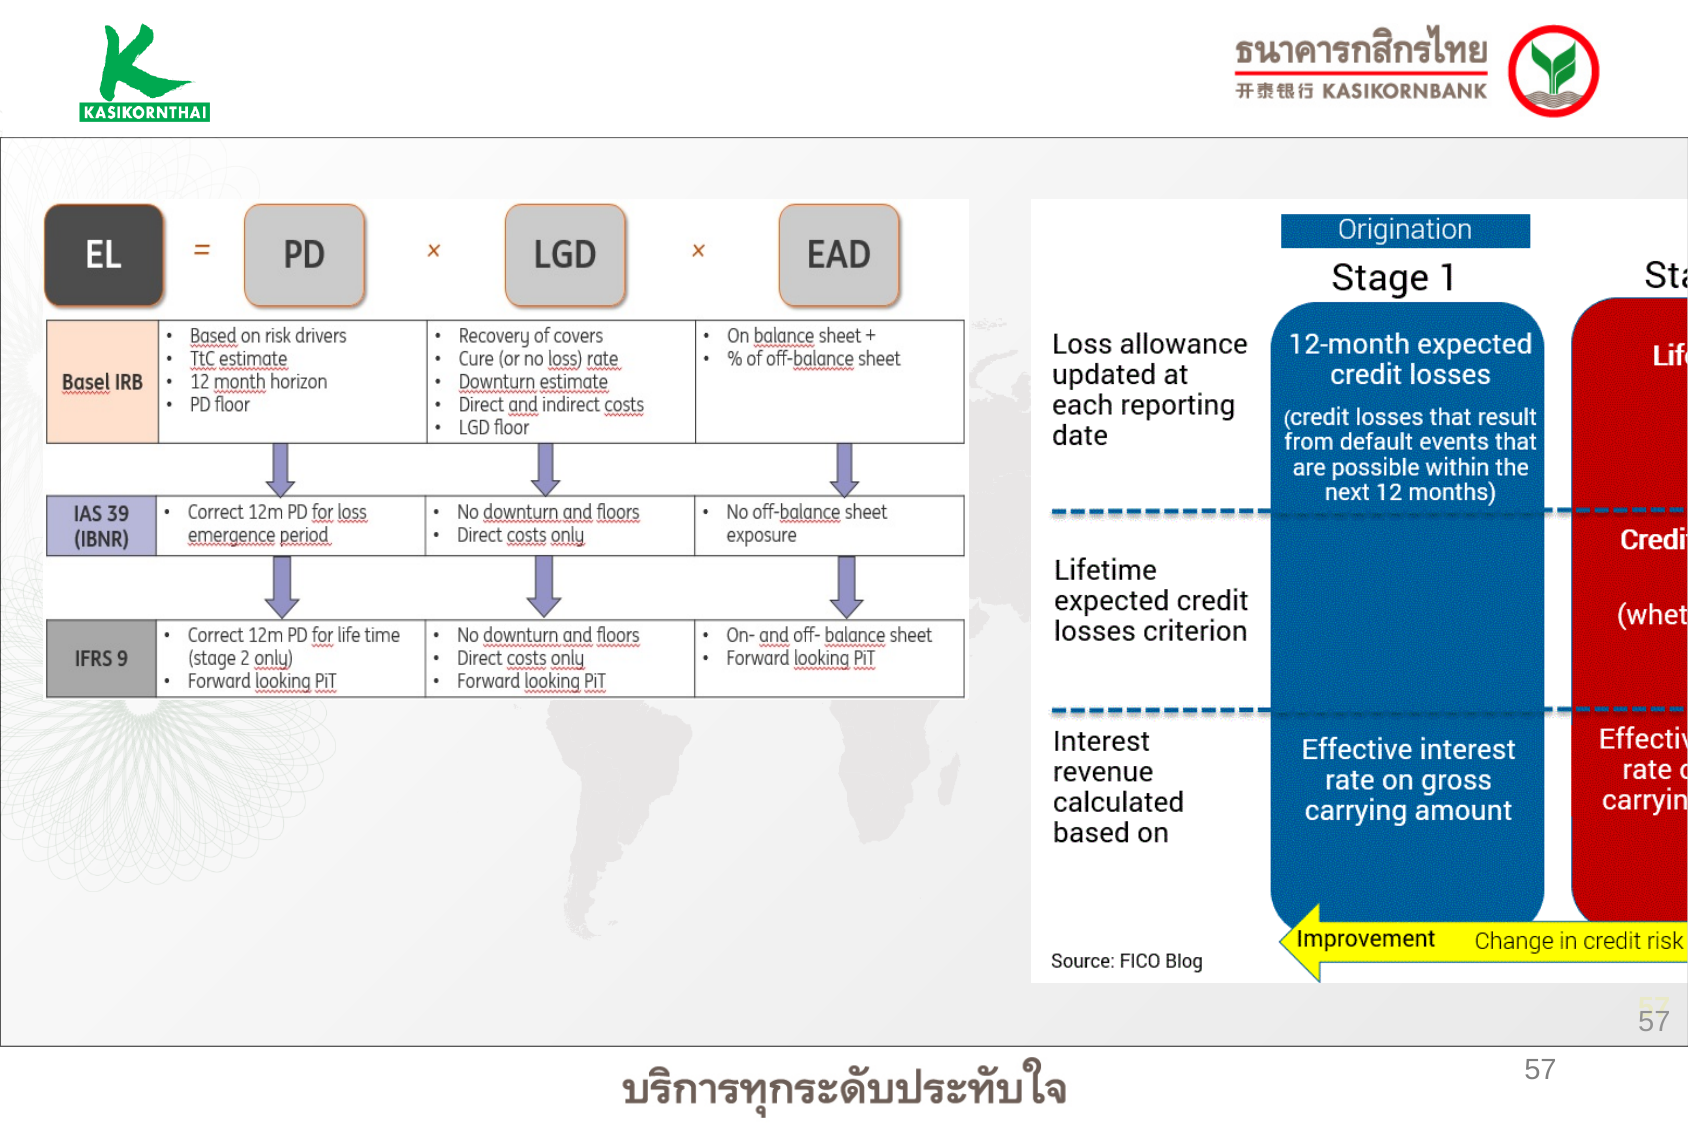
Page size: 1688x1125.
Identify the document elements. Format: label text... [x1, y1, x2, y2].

picture [0, 1049, 1688, 1125]
picture [79, 23, 210, 122]
slide_number 57 [1191, 1042, 1572, 1103]
picture [1030, 199, 1688, 983]
picture [43, 199, 969, 701]
picture [1233, 23, 1601, 120]
